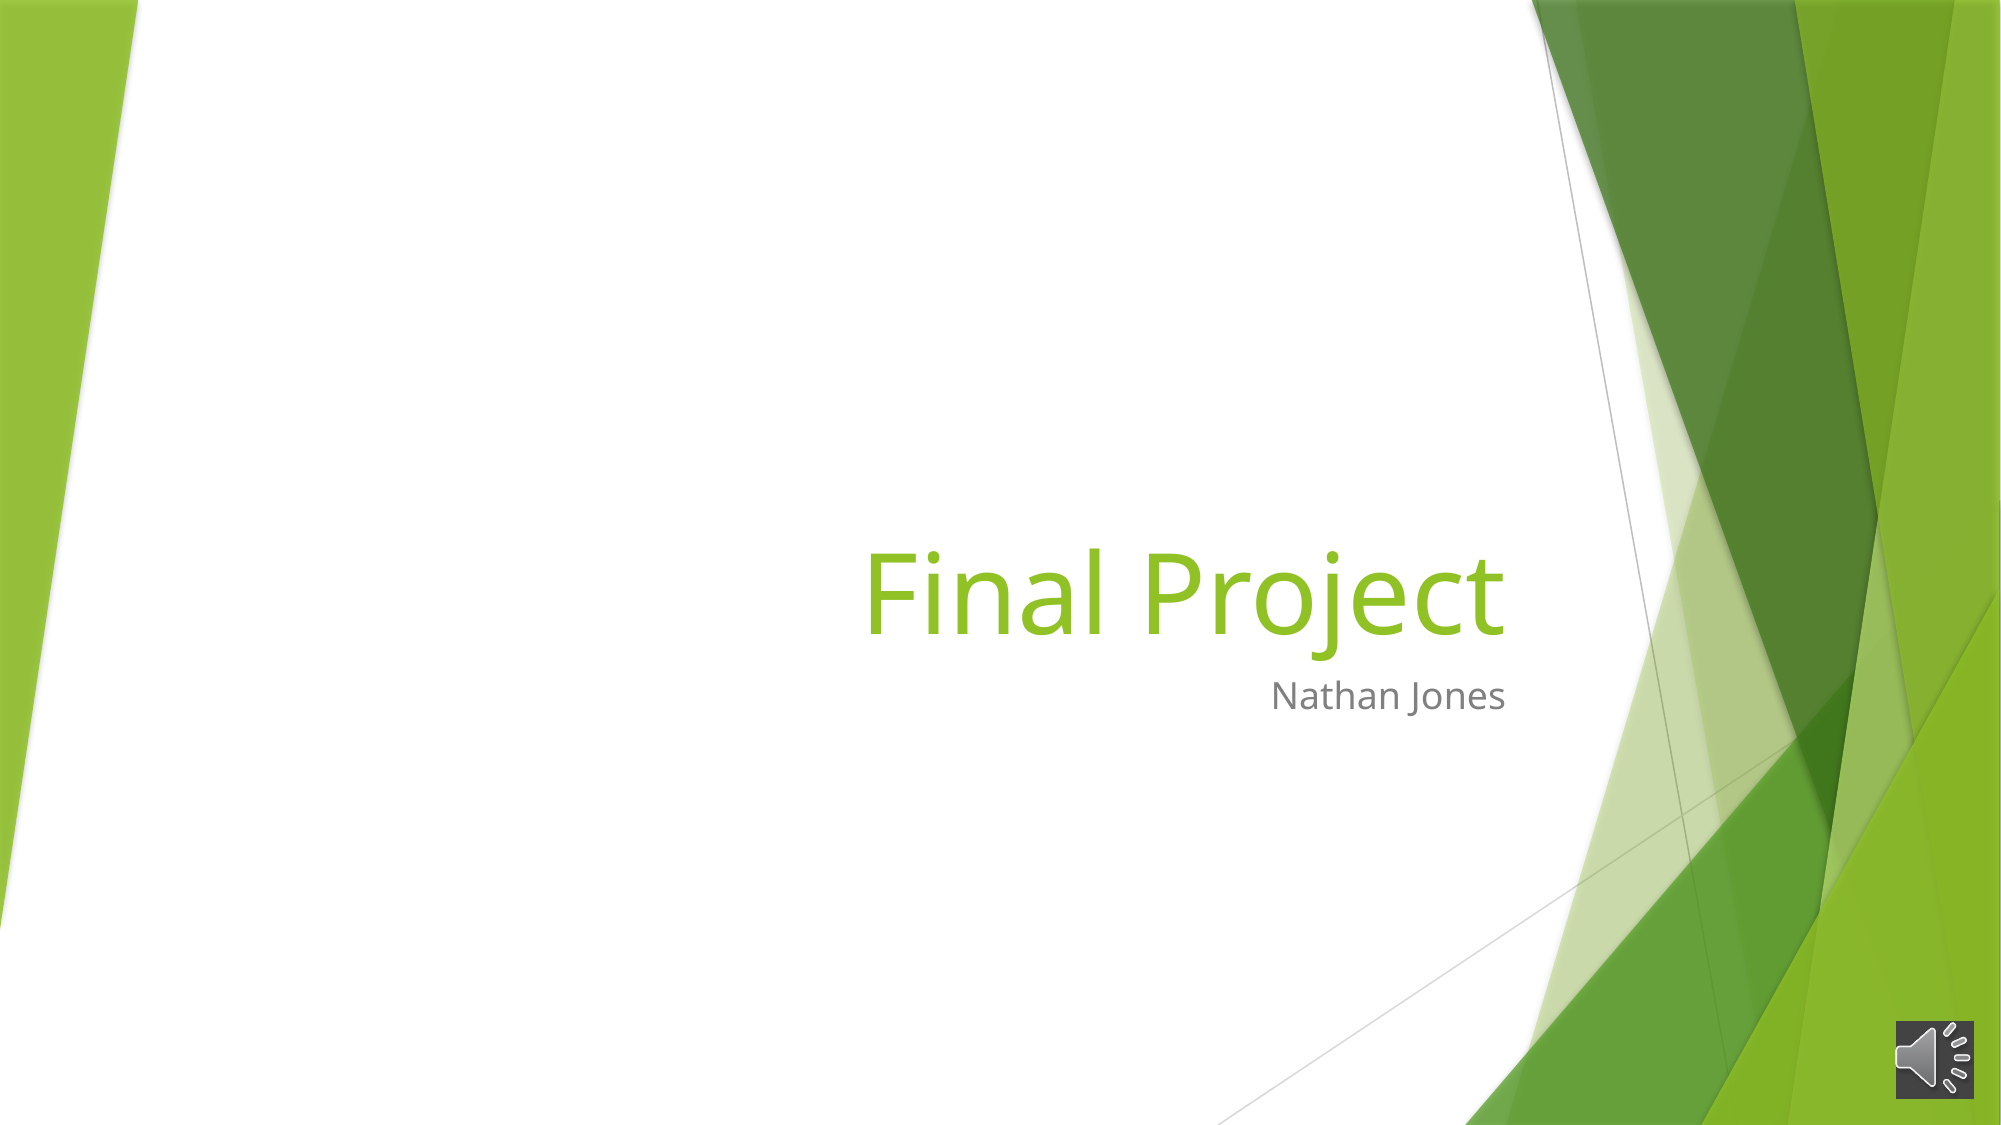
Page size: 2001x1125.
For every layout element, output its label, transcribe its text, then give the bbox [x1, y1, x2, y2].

picture [1894, 1019, 1976, 1101]
title Final Project [247, 394, 1522, 664]
subtitle Nathan Jones [247, 664, 1522, 845]
